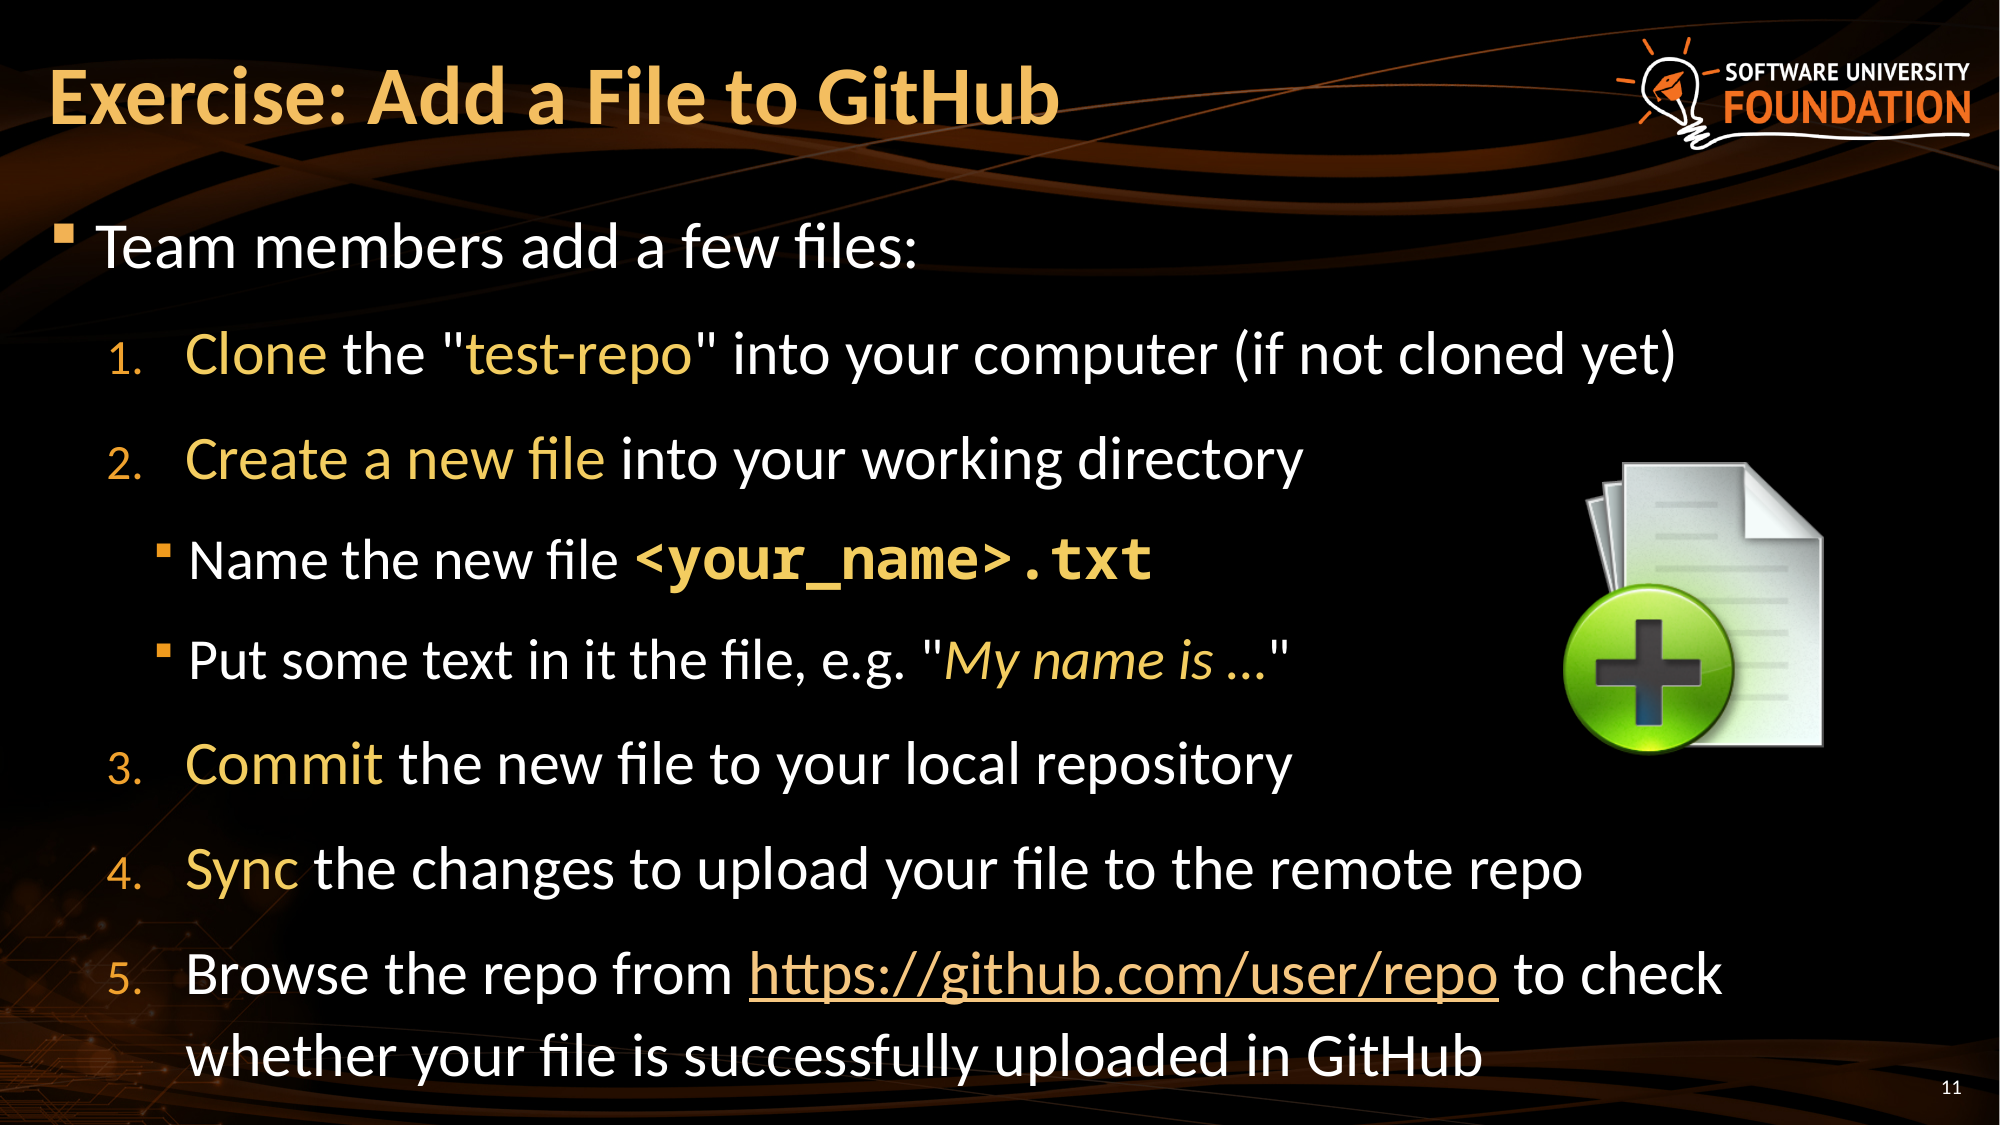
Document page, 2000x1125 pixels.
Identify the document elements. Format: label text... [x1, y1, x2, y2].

title Exercise: Add a File to GitHub [30, 6, 1602, 189]
list Team members add a few files: Clone the "test-repo" into your computer (if not cloned yet) Create a new file into your working directory Name the new file <your_name>.txt Put some text in it the file, e.g. "My name is …" Commit the new file to your local repository Sync the changes to upload your file to the remote repo Browse the repo from https://github.com/user/repo to check whether your file is successfully uploaded in GitHub [31, 188, 1968, 1103]
picture [0, 0, 2000, 1125]
